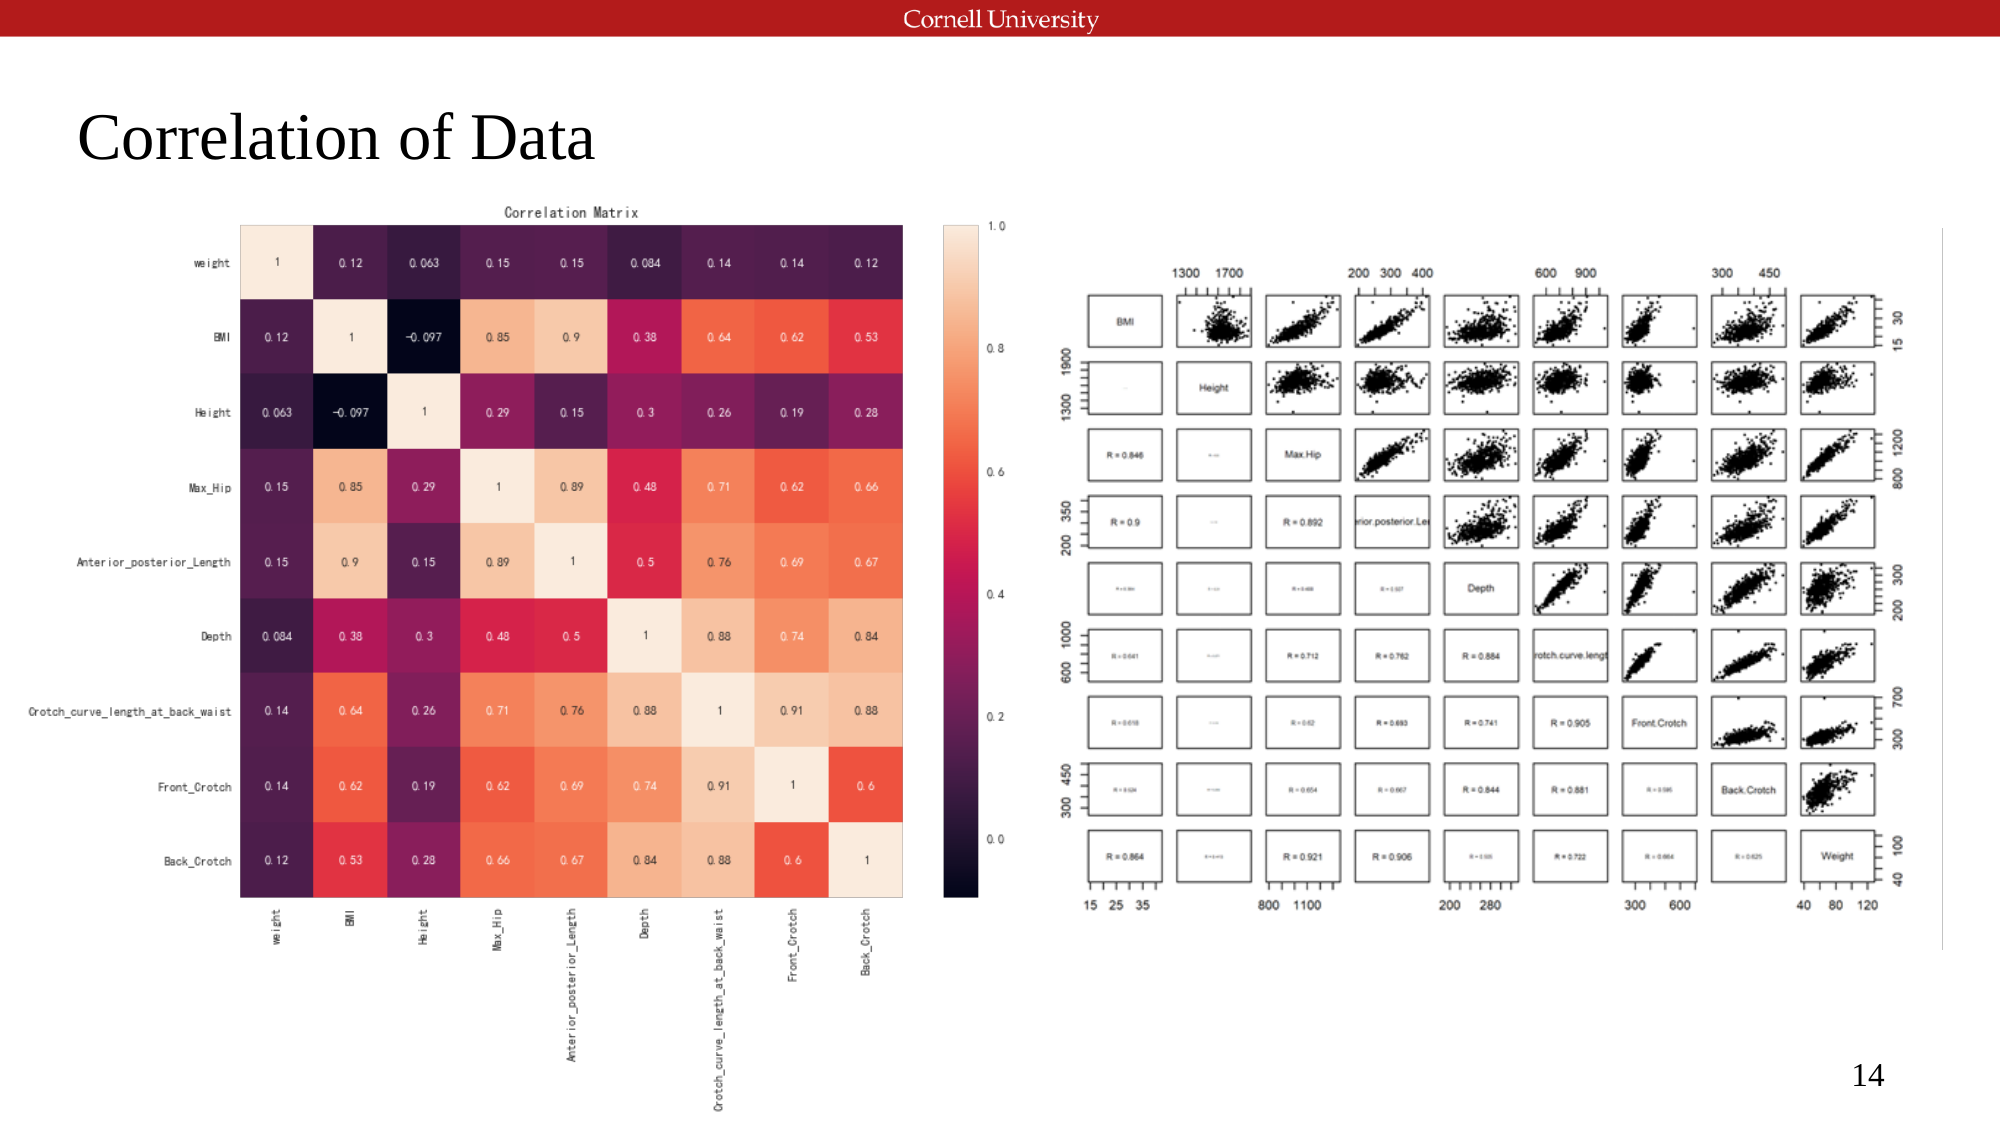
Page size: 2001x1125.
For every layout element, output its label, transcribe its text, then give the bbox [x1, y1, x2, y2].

picture [846, 0, 1144, 60]
picture [19, 198, 1013, 1119]
picture [1021, 228, 1945, 950]
title Correlation of Data [62, 76, 1961, 190]
slide_number ‹#› [1433, 1042, 1900, 1103]
